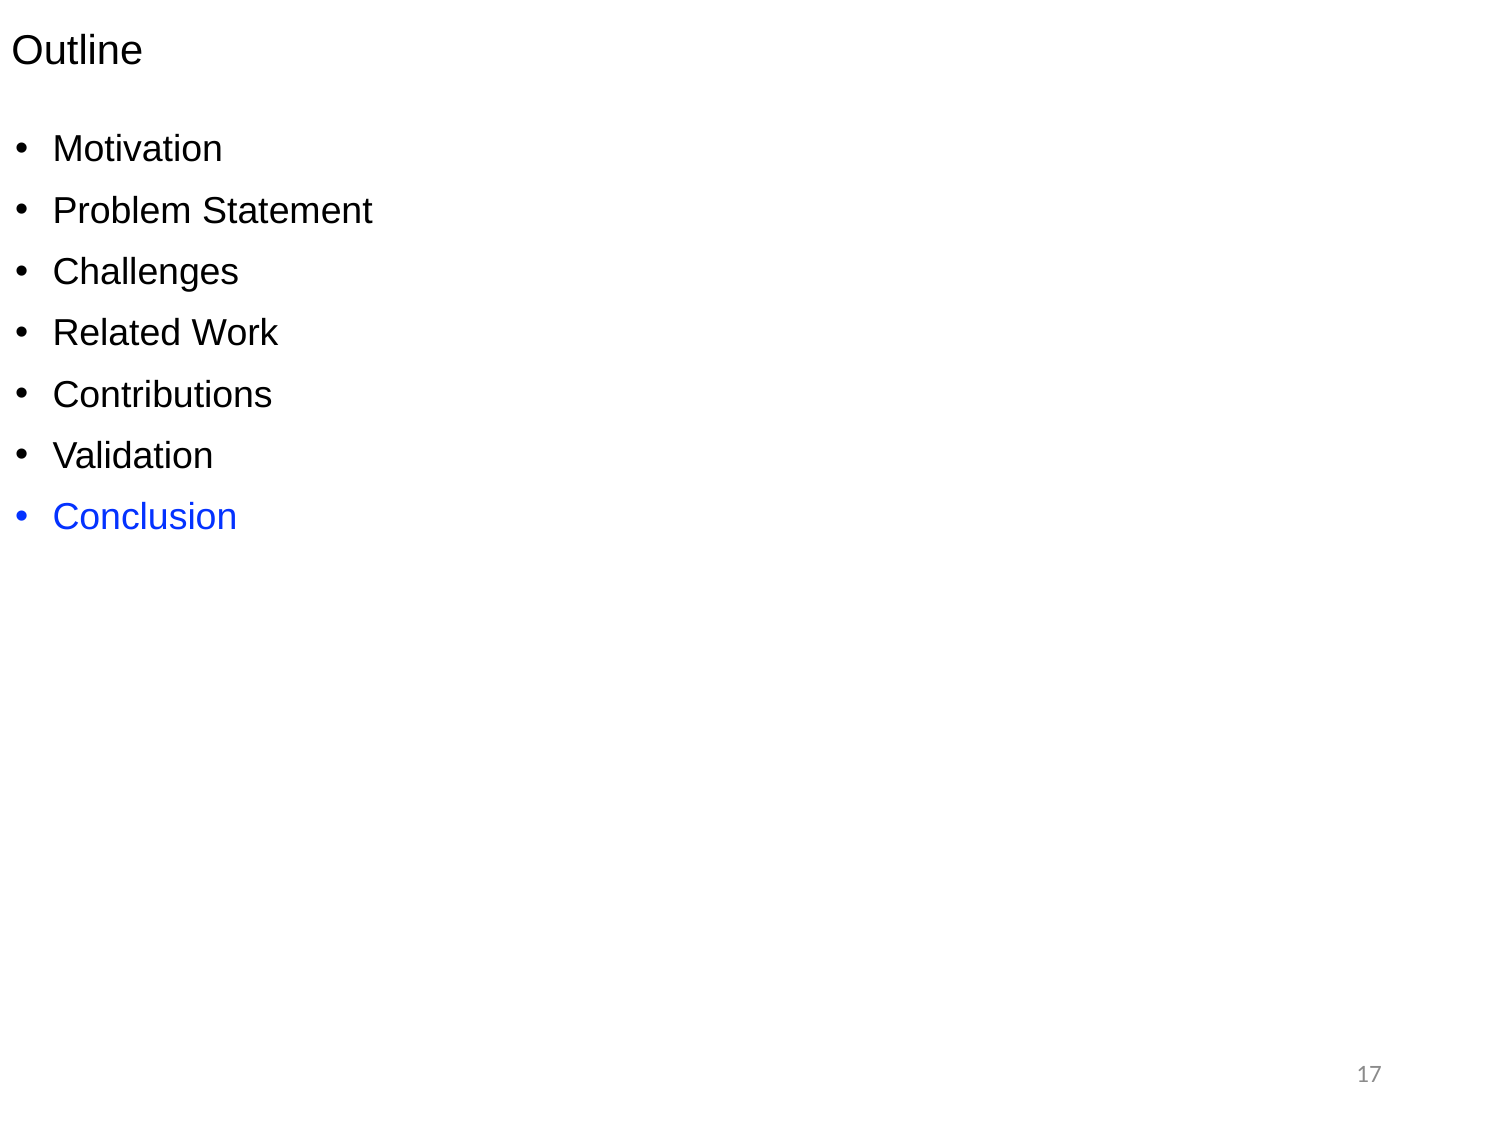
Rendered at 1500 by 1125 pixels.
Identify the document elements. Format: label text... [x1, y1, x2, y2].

list Motivation Problem Statement Challenges Related Work Contributions Validation Conclusion [0, 122, 1466, 679]
slide_number 17 [1059, 1042, 1397, 1103]
text_box Outline [0, 0, 1013, 96]
